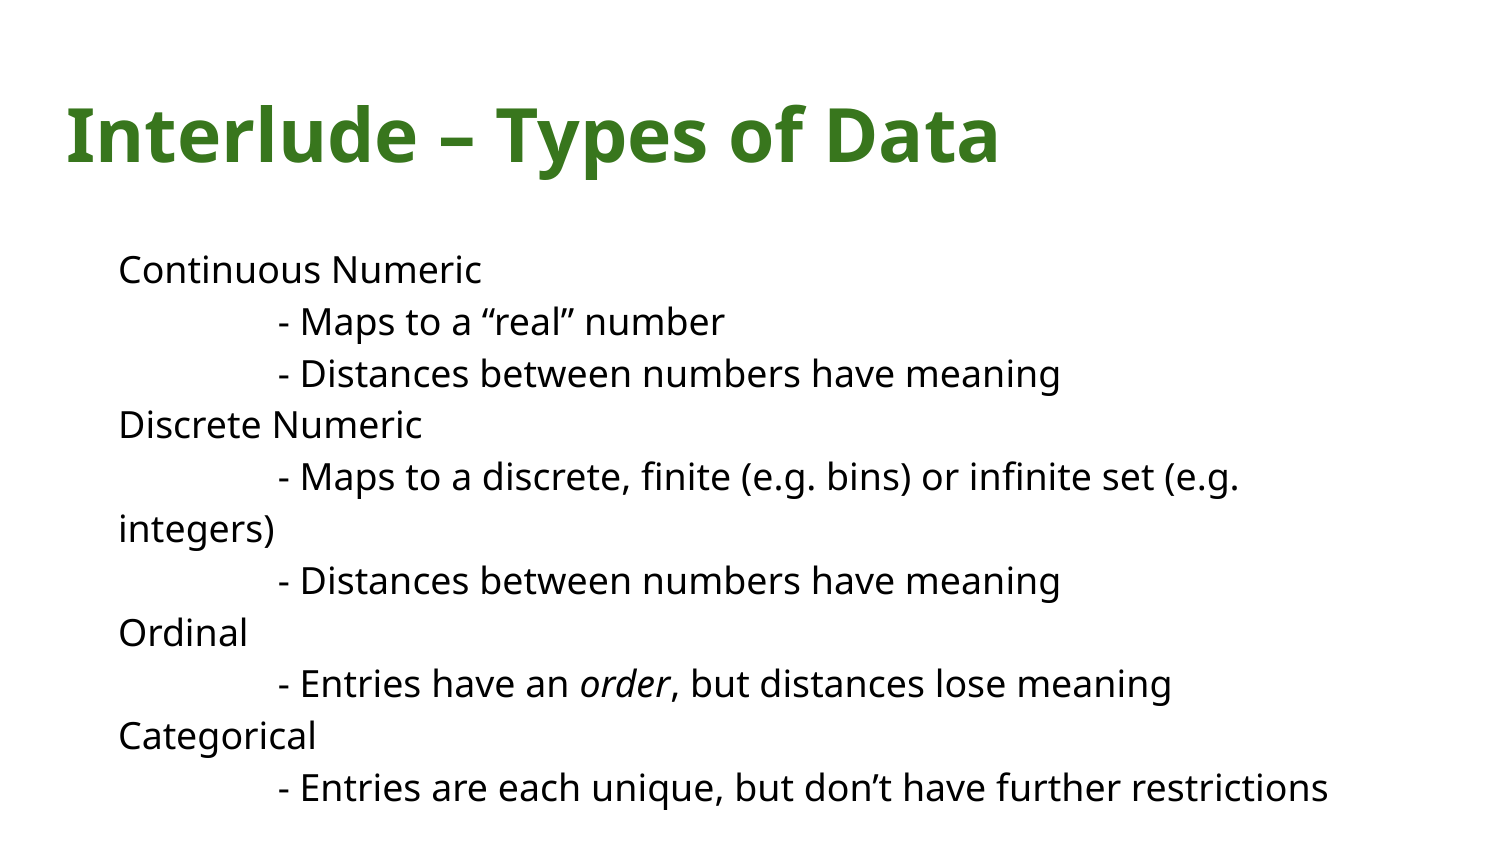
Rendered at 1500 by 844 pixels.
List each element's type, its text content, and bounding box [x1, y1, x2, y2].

title Interlude – Types of Data [51, 72, 1449, 167]
list Continuous Numeric - Maps to a “real” number - Distances between numbers have meaning Discrete Numeric - Maps to a discrete, finite (e.g. bins) or infinite set (e.g. integers) - Distances between numbers have meaning Ordinal - Entries have an order, but distances lose meaning Categorical - Entries are each unique, but don’t have further restrictions [103, 224, 1397, 844]
